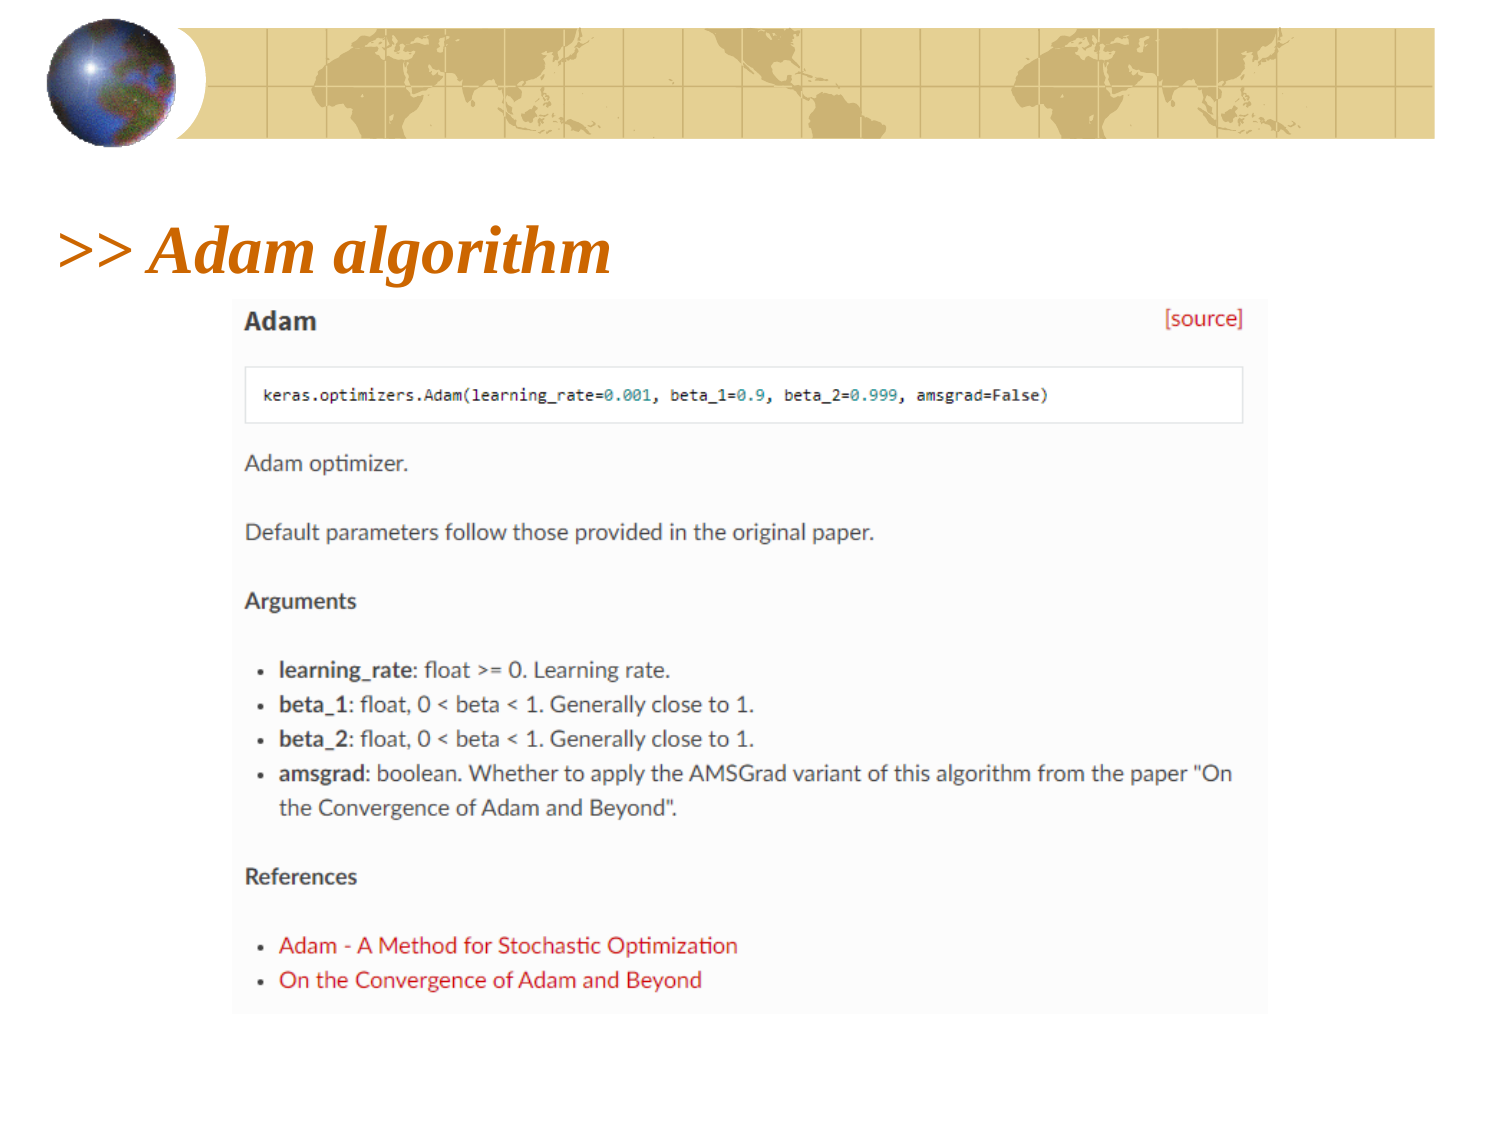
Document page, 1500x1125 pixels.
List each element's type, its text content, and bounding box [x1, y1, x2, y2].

picture [42, 14, 190, 151]
title >> Adam algorithm [40, 152, 1316, 341]
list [232, 299, 1268, 1014]
